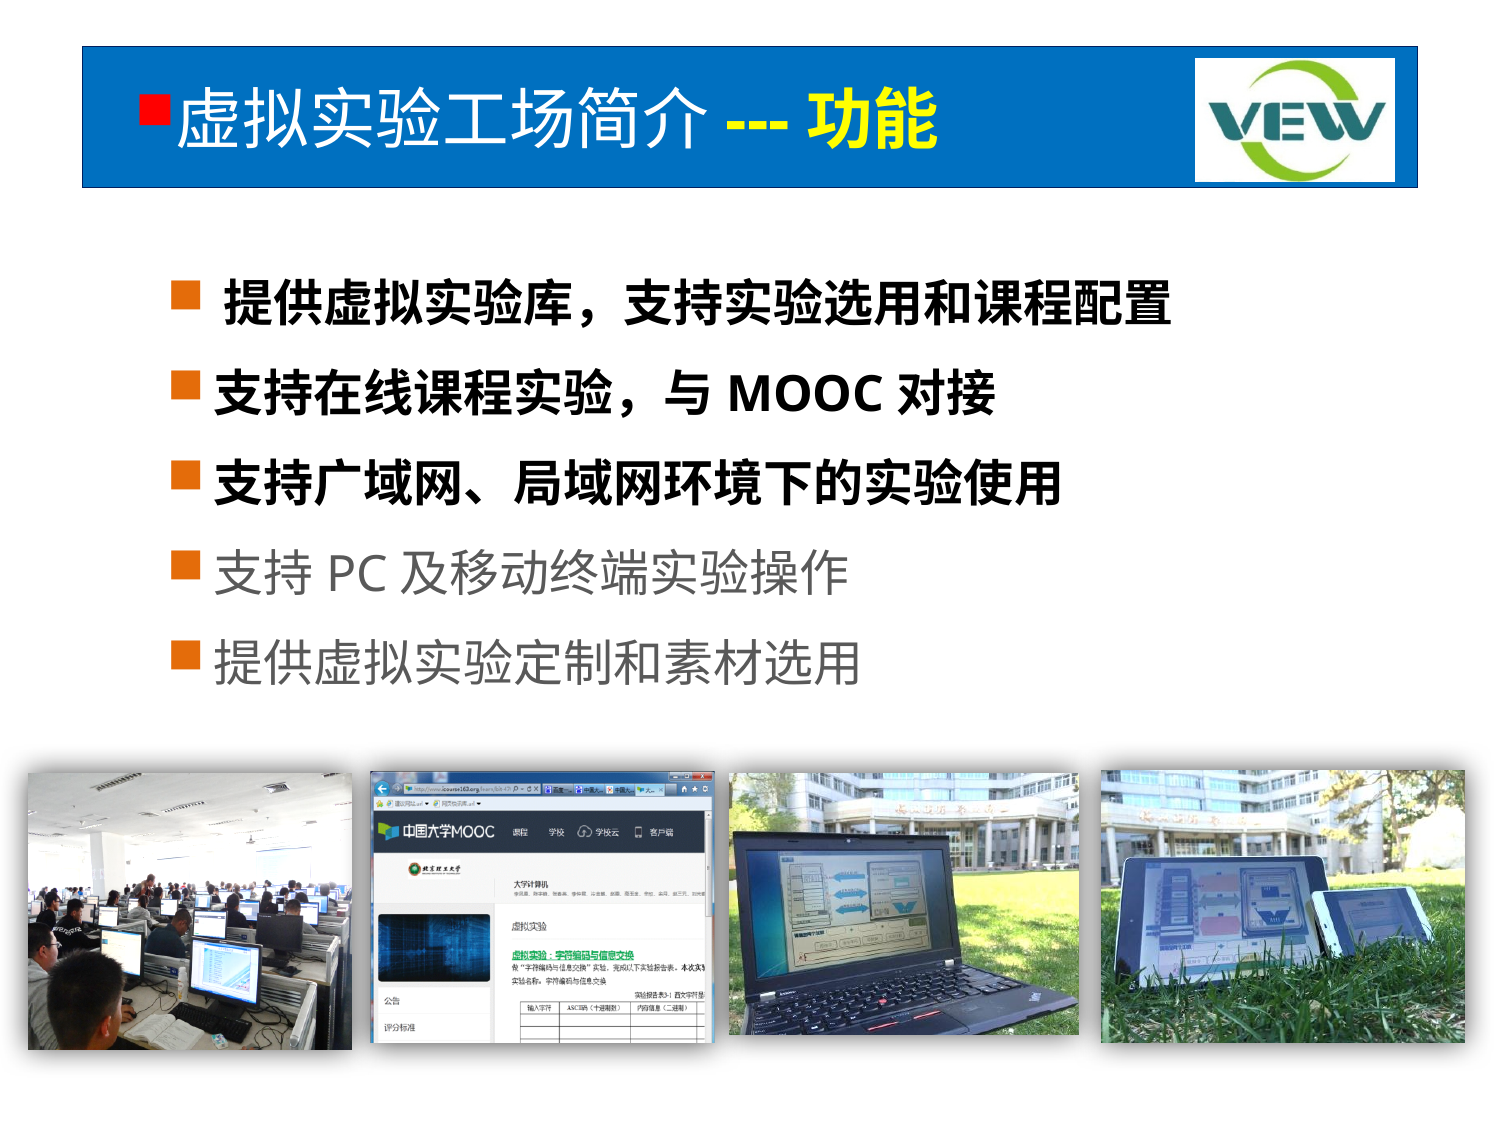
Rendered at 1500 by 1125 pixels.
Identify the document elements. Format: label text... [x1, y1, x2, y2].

picture [28, 773, 352, 1050]
picture [1195, 58, 1395, 182]
text_box 提供虚拟实验库，支持实验选用和课程配置 支持在线课程实验，与MOOC对接 支持广域网、局域网环境下的实验使用 支持PC及移动终端实验操作 提供虚拟实验定制和素材选用 [152, 234, 1196, 700]
picture [1101, 770, 1466, 1044]
title 虚拟实验工场简介---功能 [82, 46, 1418, 188]
picture [370, 771, 716, 1044]
picture [729, 773, 1079, 1036]
